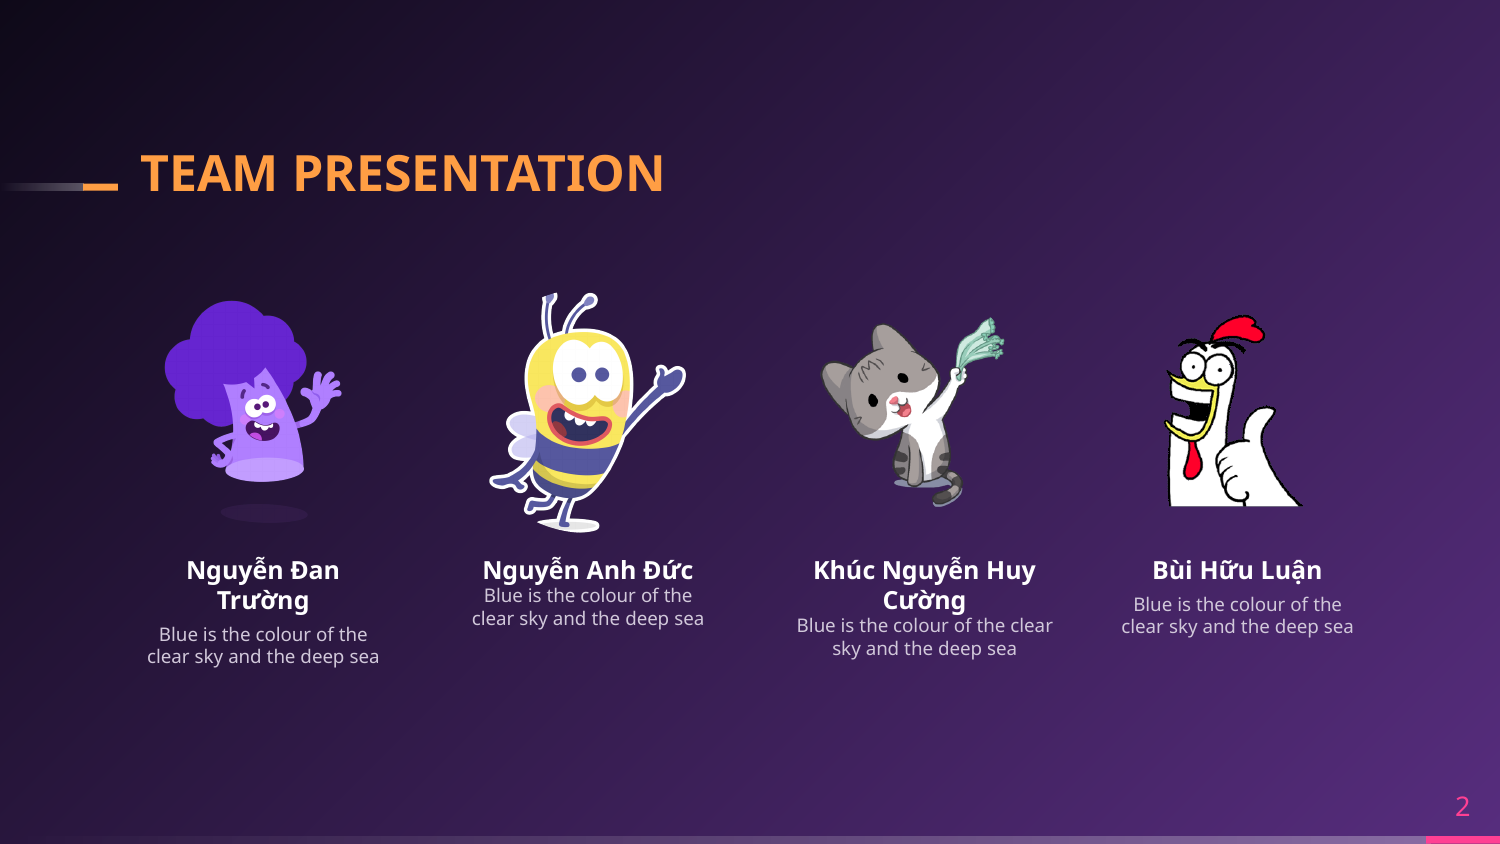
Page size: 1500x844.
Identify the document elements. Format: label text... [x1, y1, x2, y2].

picture [789, 288, 1035, 534]
slide_number 2 [1426, 779, 1500, 837]
picture [1114, 288, 1360, 534]
picture [464, 288, 710, 534]
picture [140, 288, 385, 534]
title TEAM PRESENTATION [140, 137, 1011, 203]
text_box Nguyễn Anh Đức Blue is the colour of the clear sky and the deep sea [465, 554, 711, 675]
text_box Nguyễn Đan Trường Blue is the colour of the clear sky and the deep sea [141, 554, 386, 675]
text_box Bùi Hữu Luận Blue is the colour of the clear sky and the deep sea [1115, 554, 1360, 675]
text_box Khúc Nguyễn Huy Cường Blue is the colour of the clear sky and the deep sea [790, 554, 1059, 675]
